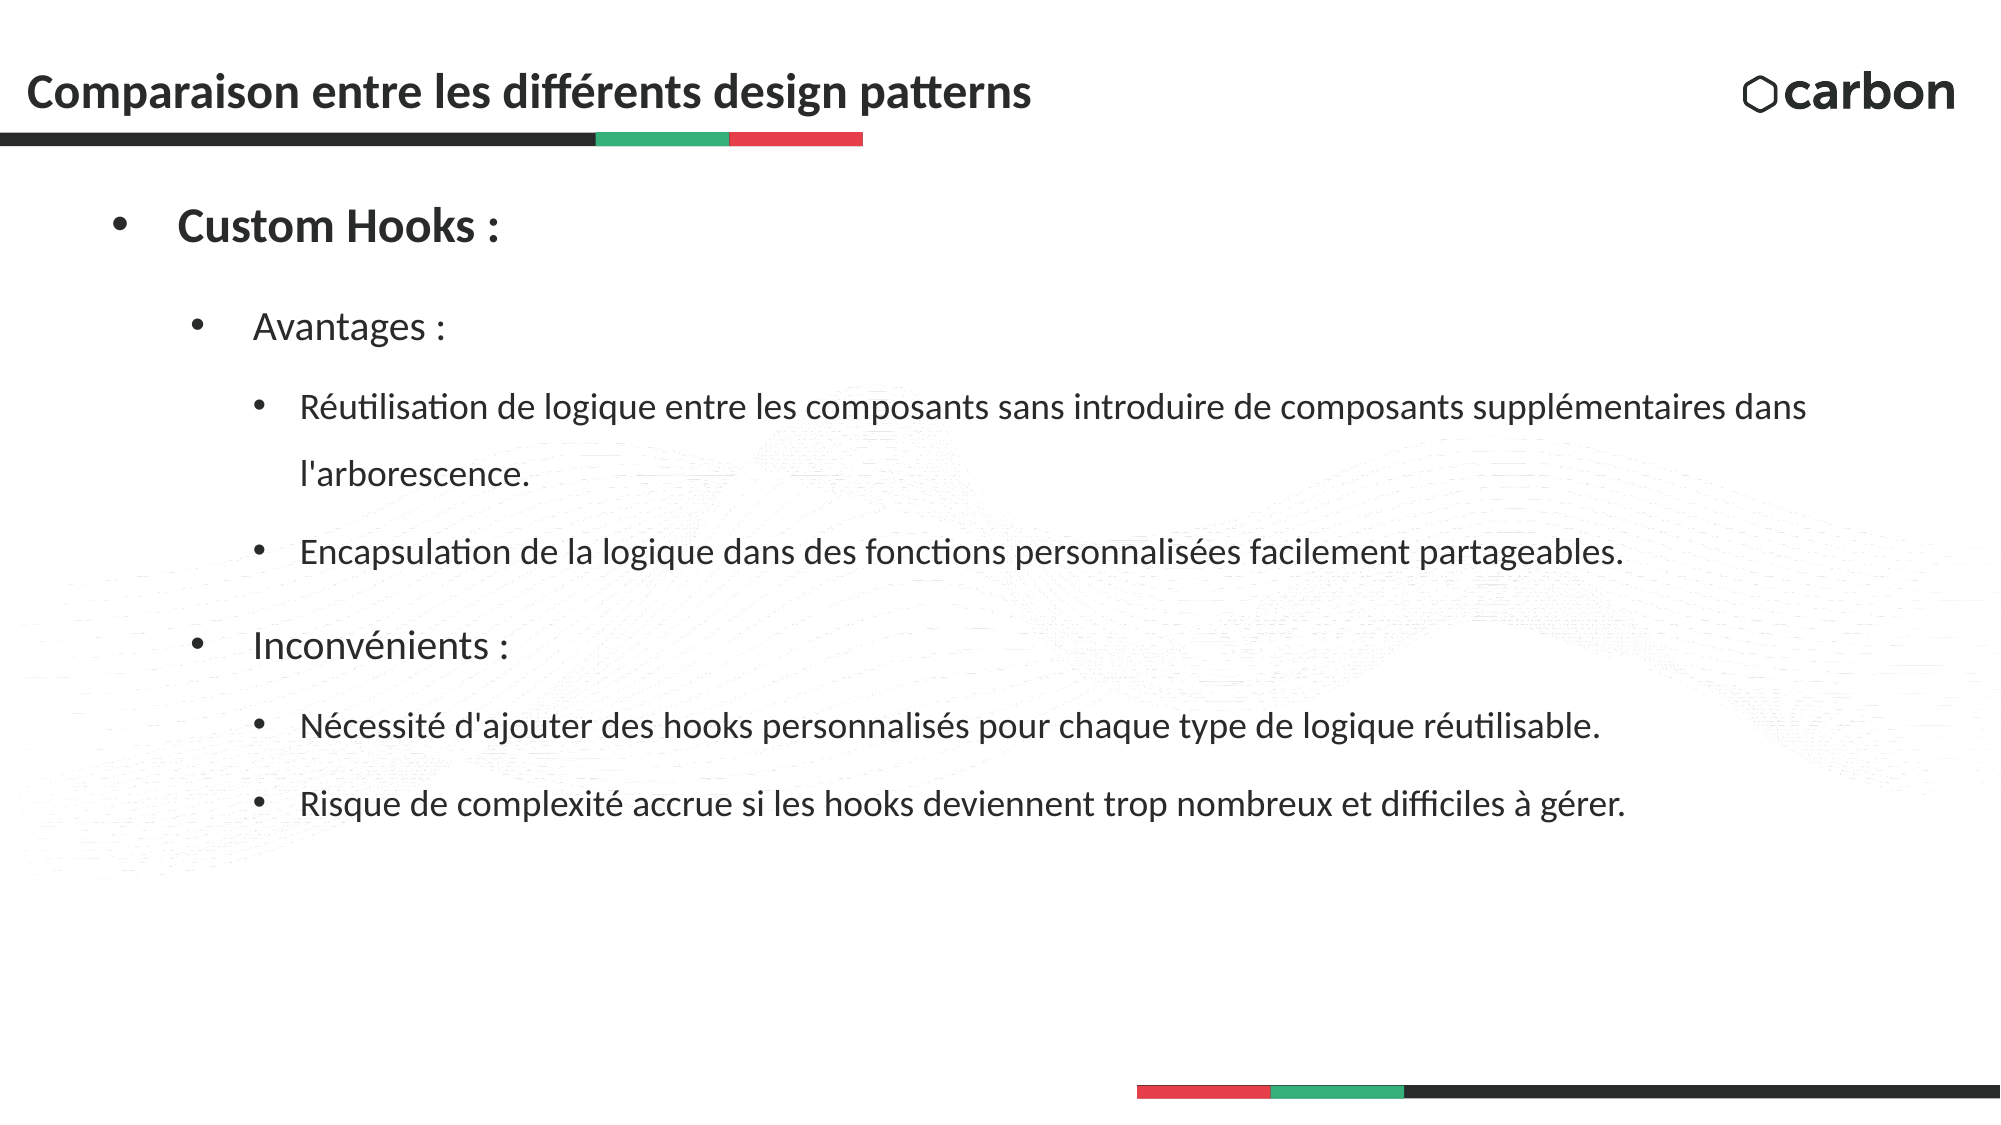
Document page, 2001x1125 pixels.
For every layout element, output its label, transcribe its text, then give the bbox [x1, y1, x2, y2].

list Custom Hooks : Avantages : Réutilisation de logique entre les composants sans introduire de composants supplémentaires dans l'arborescence. Encapsulation de la logique dans des fonctions personnalisées facilement partageables. Inconvénients : Nécessité d'ajouter des hooks personnalisés pour chaque type de logique réutilisable. Risque de complexité accrue si les hooks deviennent trop nombreux et difficiles à gérer. [87, 191, 1892, 1005]
picture [1743, 71, 1954, 113]
title Comparaison entre les différents design patterns [12, 52, 1712, 133]
